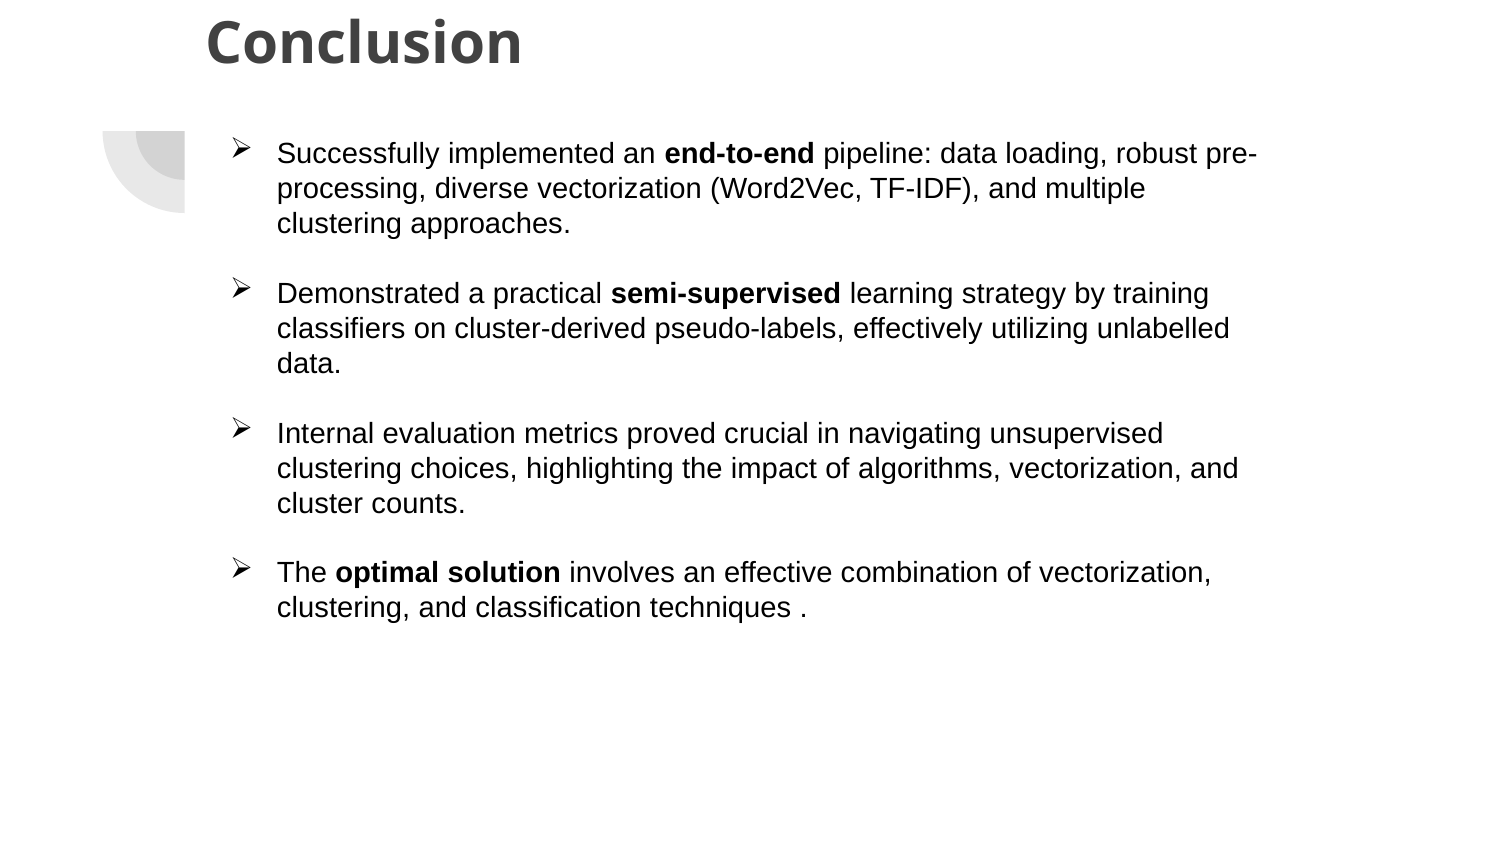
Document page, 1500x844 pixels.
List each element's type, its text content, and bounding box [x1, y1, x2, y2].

text_box Successfully implemented an end-to-end pipeline: data loading, robust pre-processing, diverse vectorization (Word2Vec, TF-IDF), and multiple clustering approaches. Demonstrated a practical semi-supervised learning strategy by training classifiers on cluster-derived pseudo-labels, effectively utilizing unlabelled data. Internal evaluation metrics proved crucial in navigating unsupervised clustering choices, highlighting the impact of algorithms, vectorization, and cluster counts. The optimal solution involves an effective combination of vectorization, clustering, and classification techniques . [215, 126, 1291, 701]
title Conclusion [190, 0, 1344, 154]
